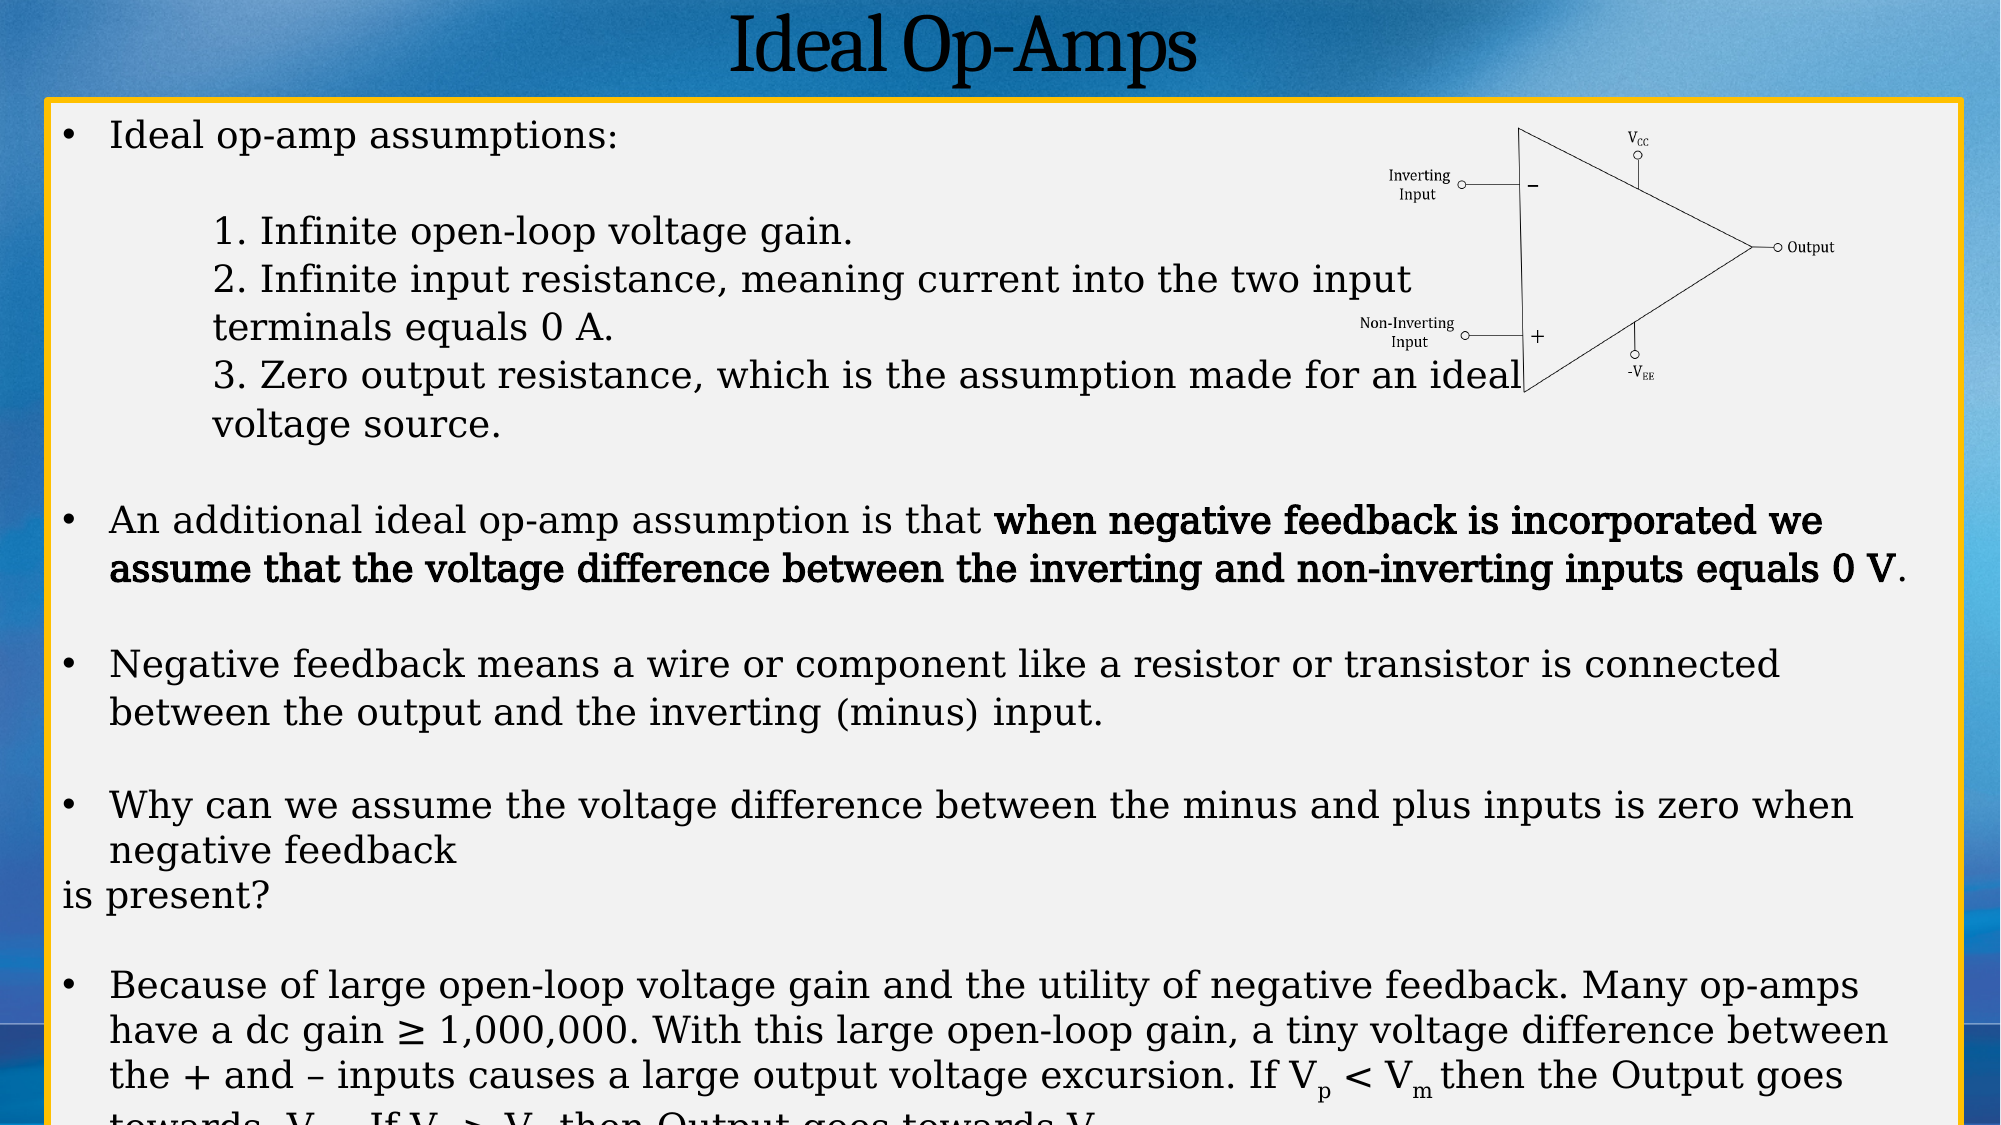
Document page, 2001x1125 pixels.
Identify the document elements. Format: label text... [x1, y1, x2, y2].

text_box Ideal op-amp assumptions: 1. Infinite open-loop voltage gain. 2. Infinite input resistance, meaning current into the two input terminals equals 0 A. 3. Zero output resistance, which is the assumption made for an ideal voltage source. An additional ideal op-amp assumption is that when negative feedback is incorporated we assume that the voltage difference between the inverting and non-inverting inputs equals 0 V. Negative feedback means a wire or component like a resistor or transistor is connected between the output and the inverting (minus) input. Why can we assume the voltage difference between the minus and plus inputs is zero when negative feedback is present? Because of large open-loop voltage gain and the utility of negative feedback. Many op-amps have a dc gain ≥ 1,000,000. With this large open-loop gain, a tiny voltage difference between the + and – inputs causes a large output voltage excursion. If Vp < Vm then the Output goes towards -VEE. If Vp > Vm then Output goes towards VCC. [47, 100, 1962, 1125]
picture [0, 0, 2001, 1125]
picture [1349, 122, 1844, 393]
title Ideal Op-Amps [607, 0, 1337, 88]
